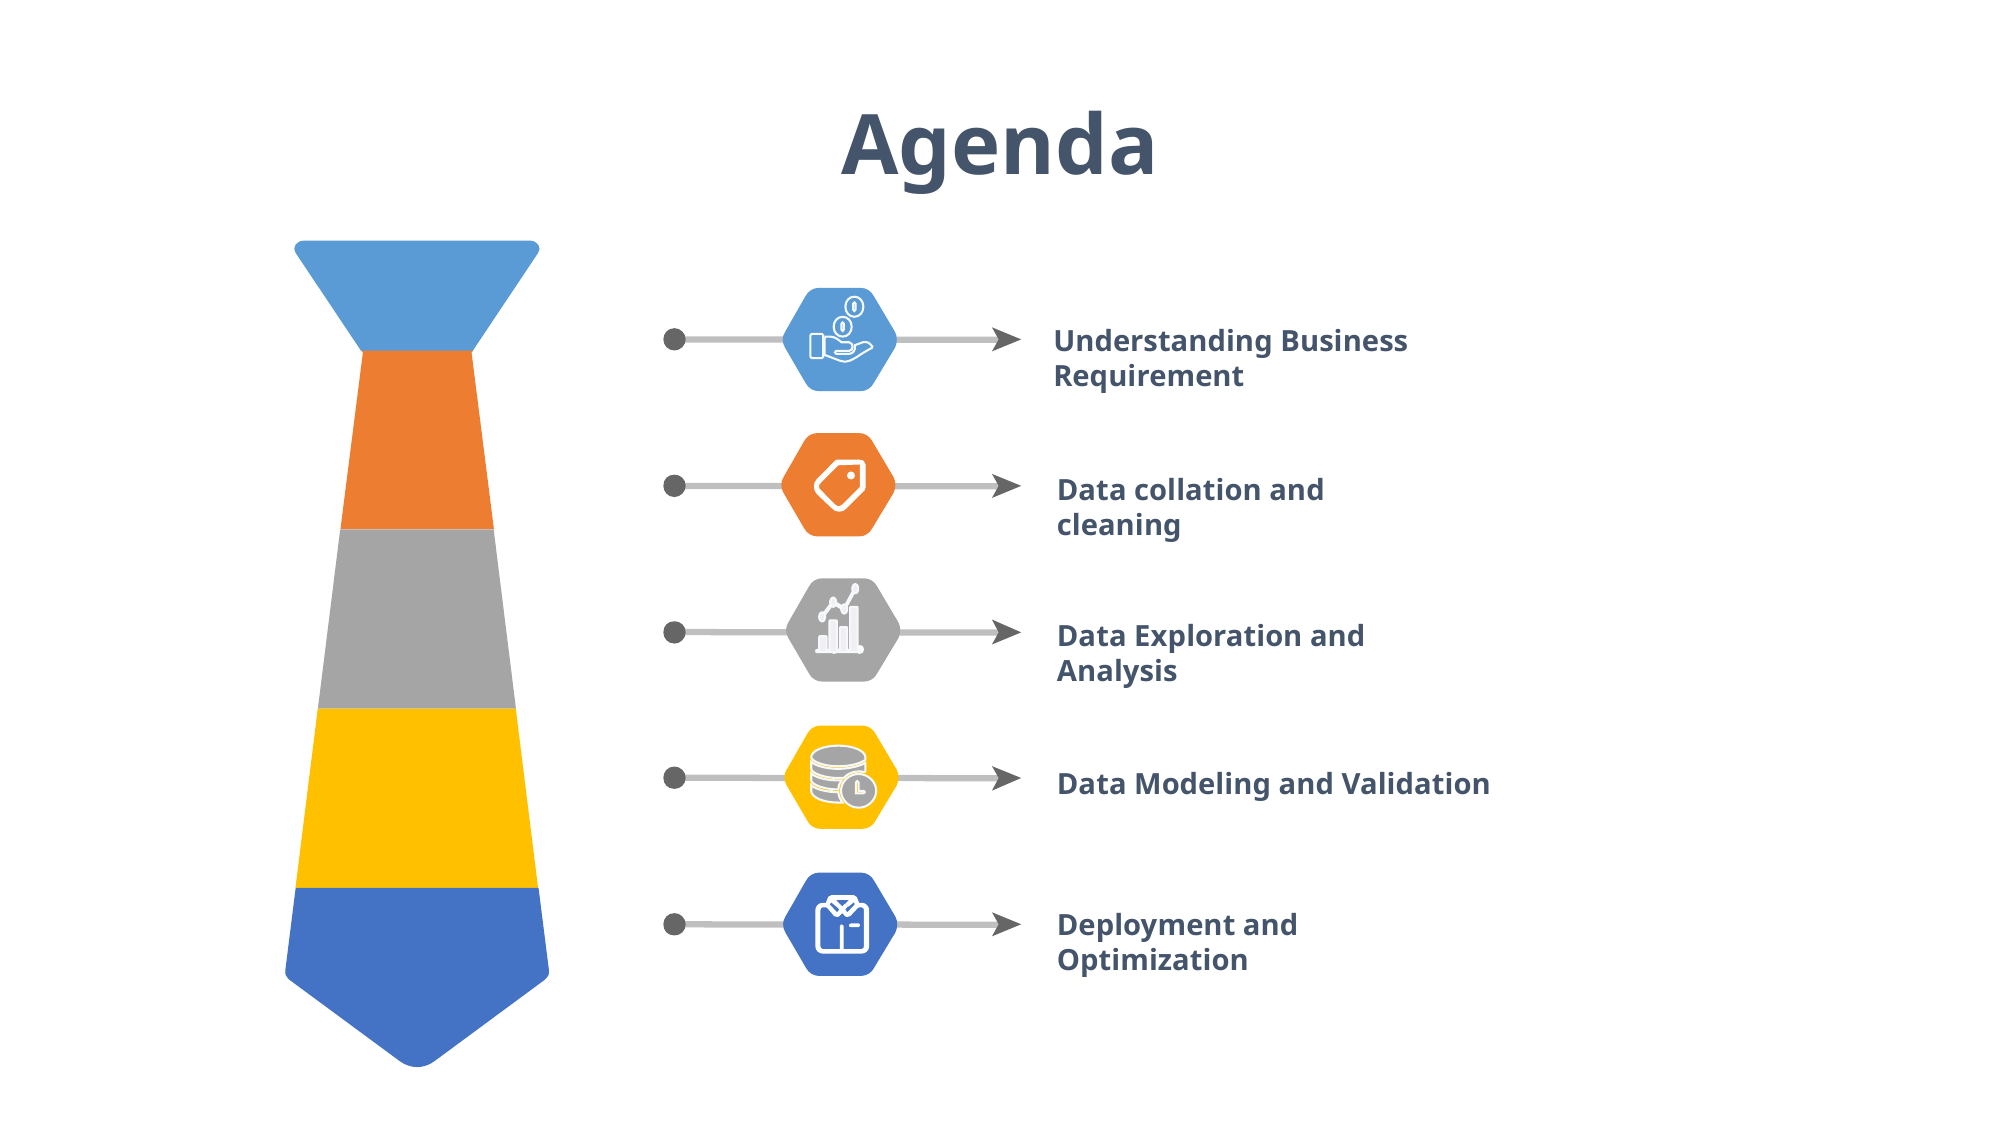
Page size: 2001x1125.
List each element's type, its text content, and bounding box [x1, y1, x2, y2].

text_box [811, 745, 877, 808]
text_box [663, 287, 1590, 977]
text_box Agenda [826, 83, 1174, 199]
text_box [284, 240, 550, 1068]
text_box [810, 296, 873, 362]
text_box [816, 584, 861, 653]
